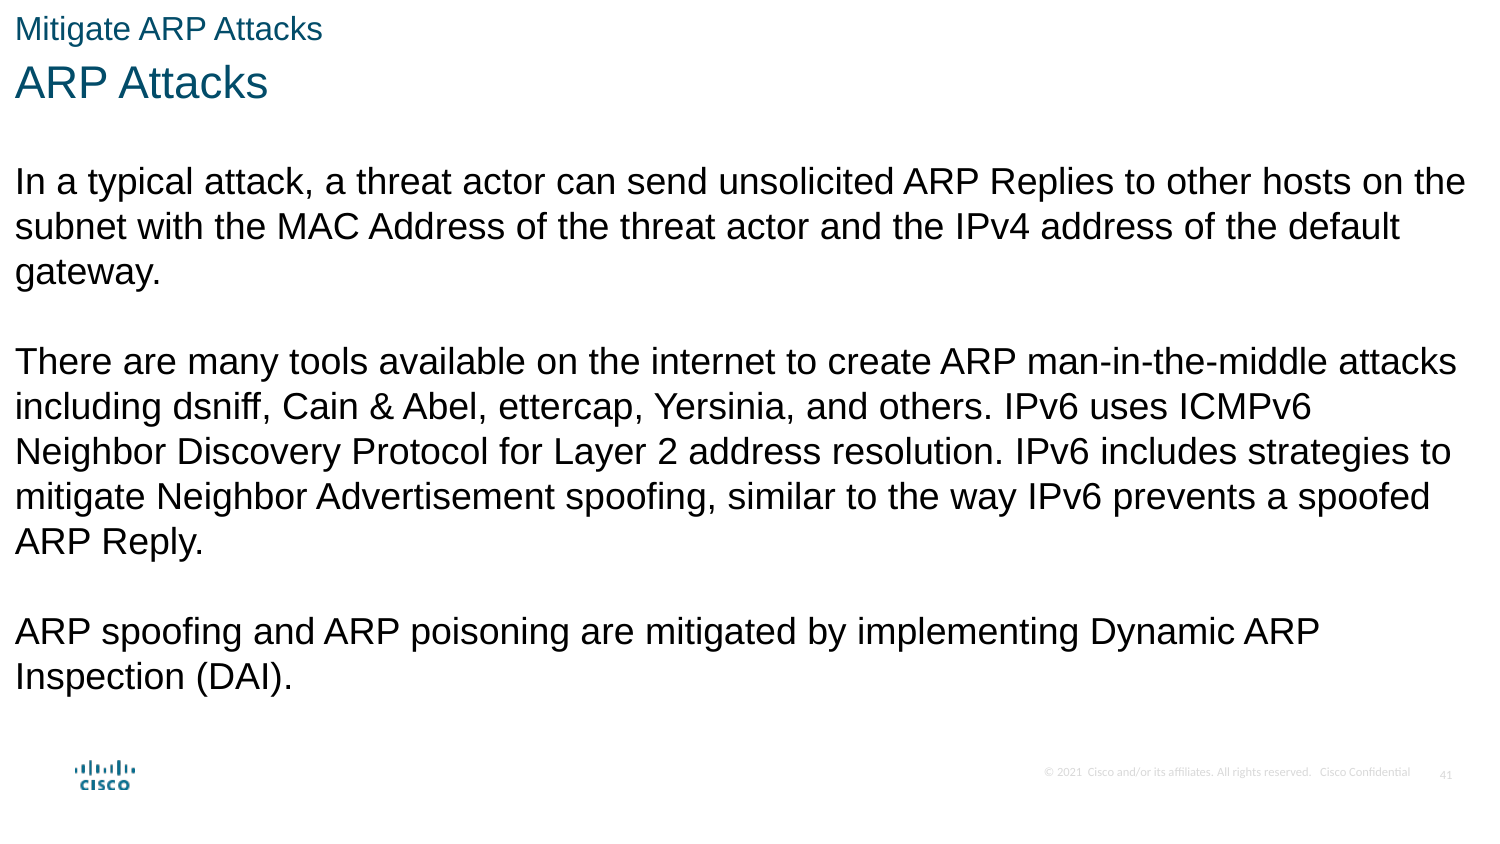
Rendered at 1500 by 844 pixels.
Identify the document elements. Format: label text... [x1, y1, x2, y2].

text_box In a typical attack, a threat actor can send unsolicited ARP Replies to other hosts on the subnet with the MAC Address of the threat actor and the IPv4 address of the default gateway. There are many tools available on the internet to create ARP man-in-the-middle attacks including dsniff, Cain & Abel, ettercap, Yersinia, and others. IPv6 uses ICMPv6 Neighbor Discovery Protocol for Layer 2 address resolution. IPv6 includes strategies to mitigate Neighbor Advertisement spoofing, similar to the way IPv6 prevents a spoofed ARP Reply. ARP spoofing and ARP poisoning are mitigated by implementing Dynamic ARP Inspection (DAI). [0, 149, 1484, 572]
list Mitigate ARP Attacks [0, 0, 1500, 45]
list ARP Attacks [0, 45, 1500, 195]
picture [75, 759, 135, 790]
slide_number 41 [1425, 759, 1500, 797]
